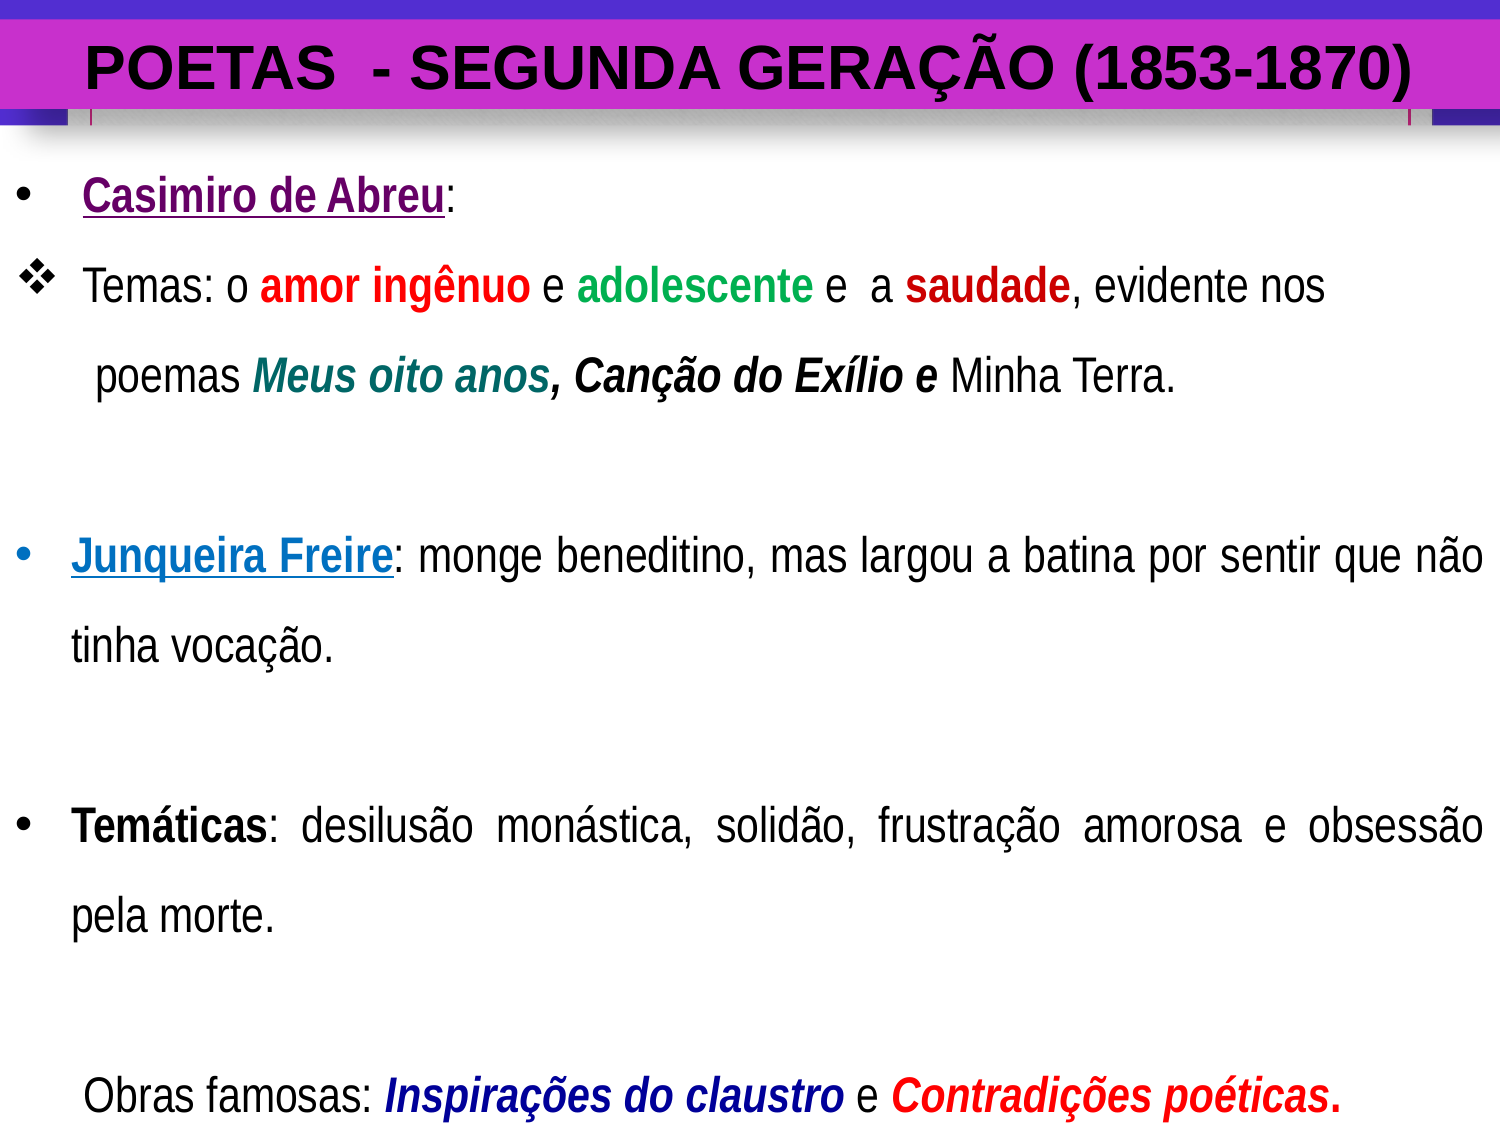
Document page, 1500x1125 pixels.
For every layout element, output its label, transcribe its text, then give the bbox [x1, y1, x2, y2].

text_box POETAS - SEGUNDA GERAÇÃO (1853-1870) [0, 19, 1500, 109]
text_box Casimiro de Abreu: Temas: o amor ingênuo e adolescente e a saudade, evidente nos poemas Meus oito anos, Canção do Exílio e Minha Terra. Junqueira Freire: monge beneditino, mas largou a batina por sentir que não tinha vocação. Temáticas: desilusão monástica, solidão, frustração amorosa e obsessão pela morte. Obras famosas: Inspirações do claustro e Contradições poéticas. [0, 125, 1500, 1125]
picture [0, 109, 90, 125]
picture [0, 0, 1500, 19]
picture [1411, 109, 1500, 125]
picture [92, 109, 1408, 125]
